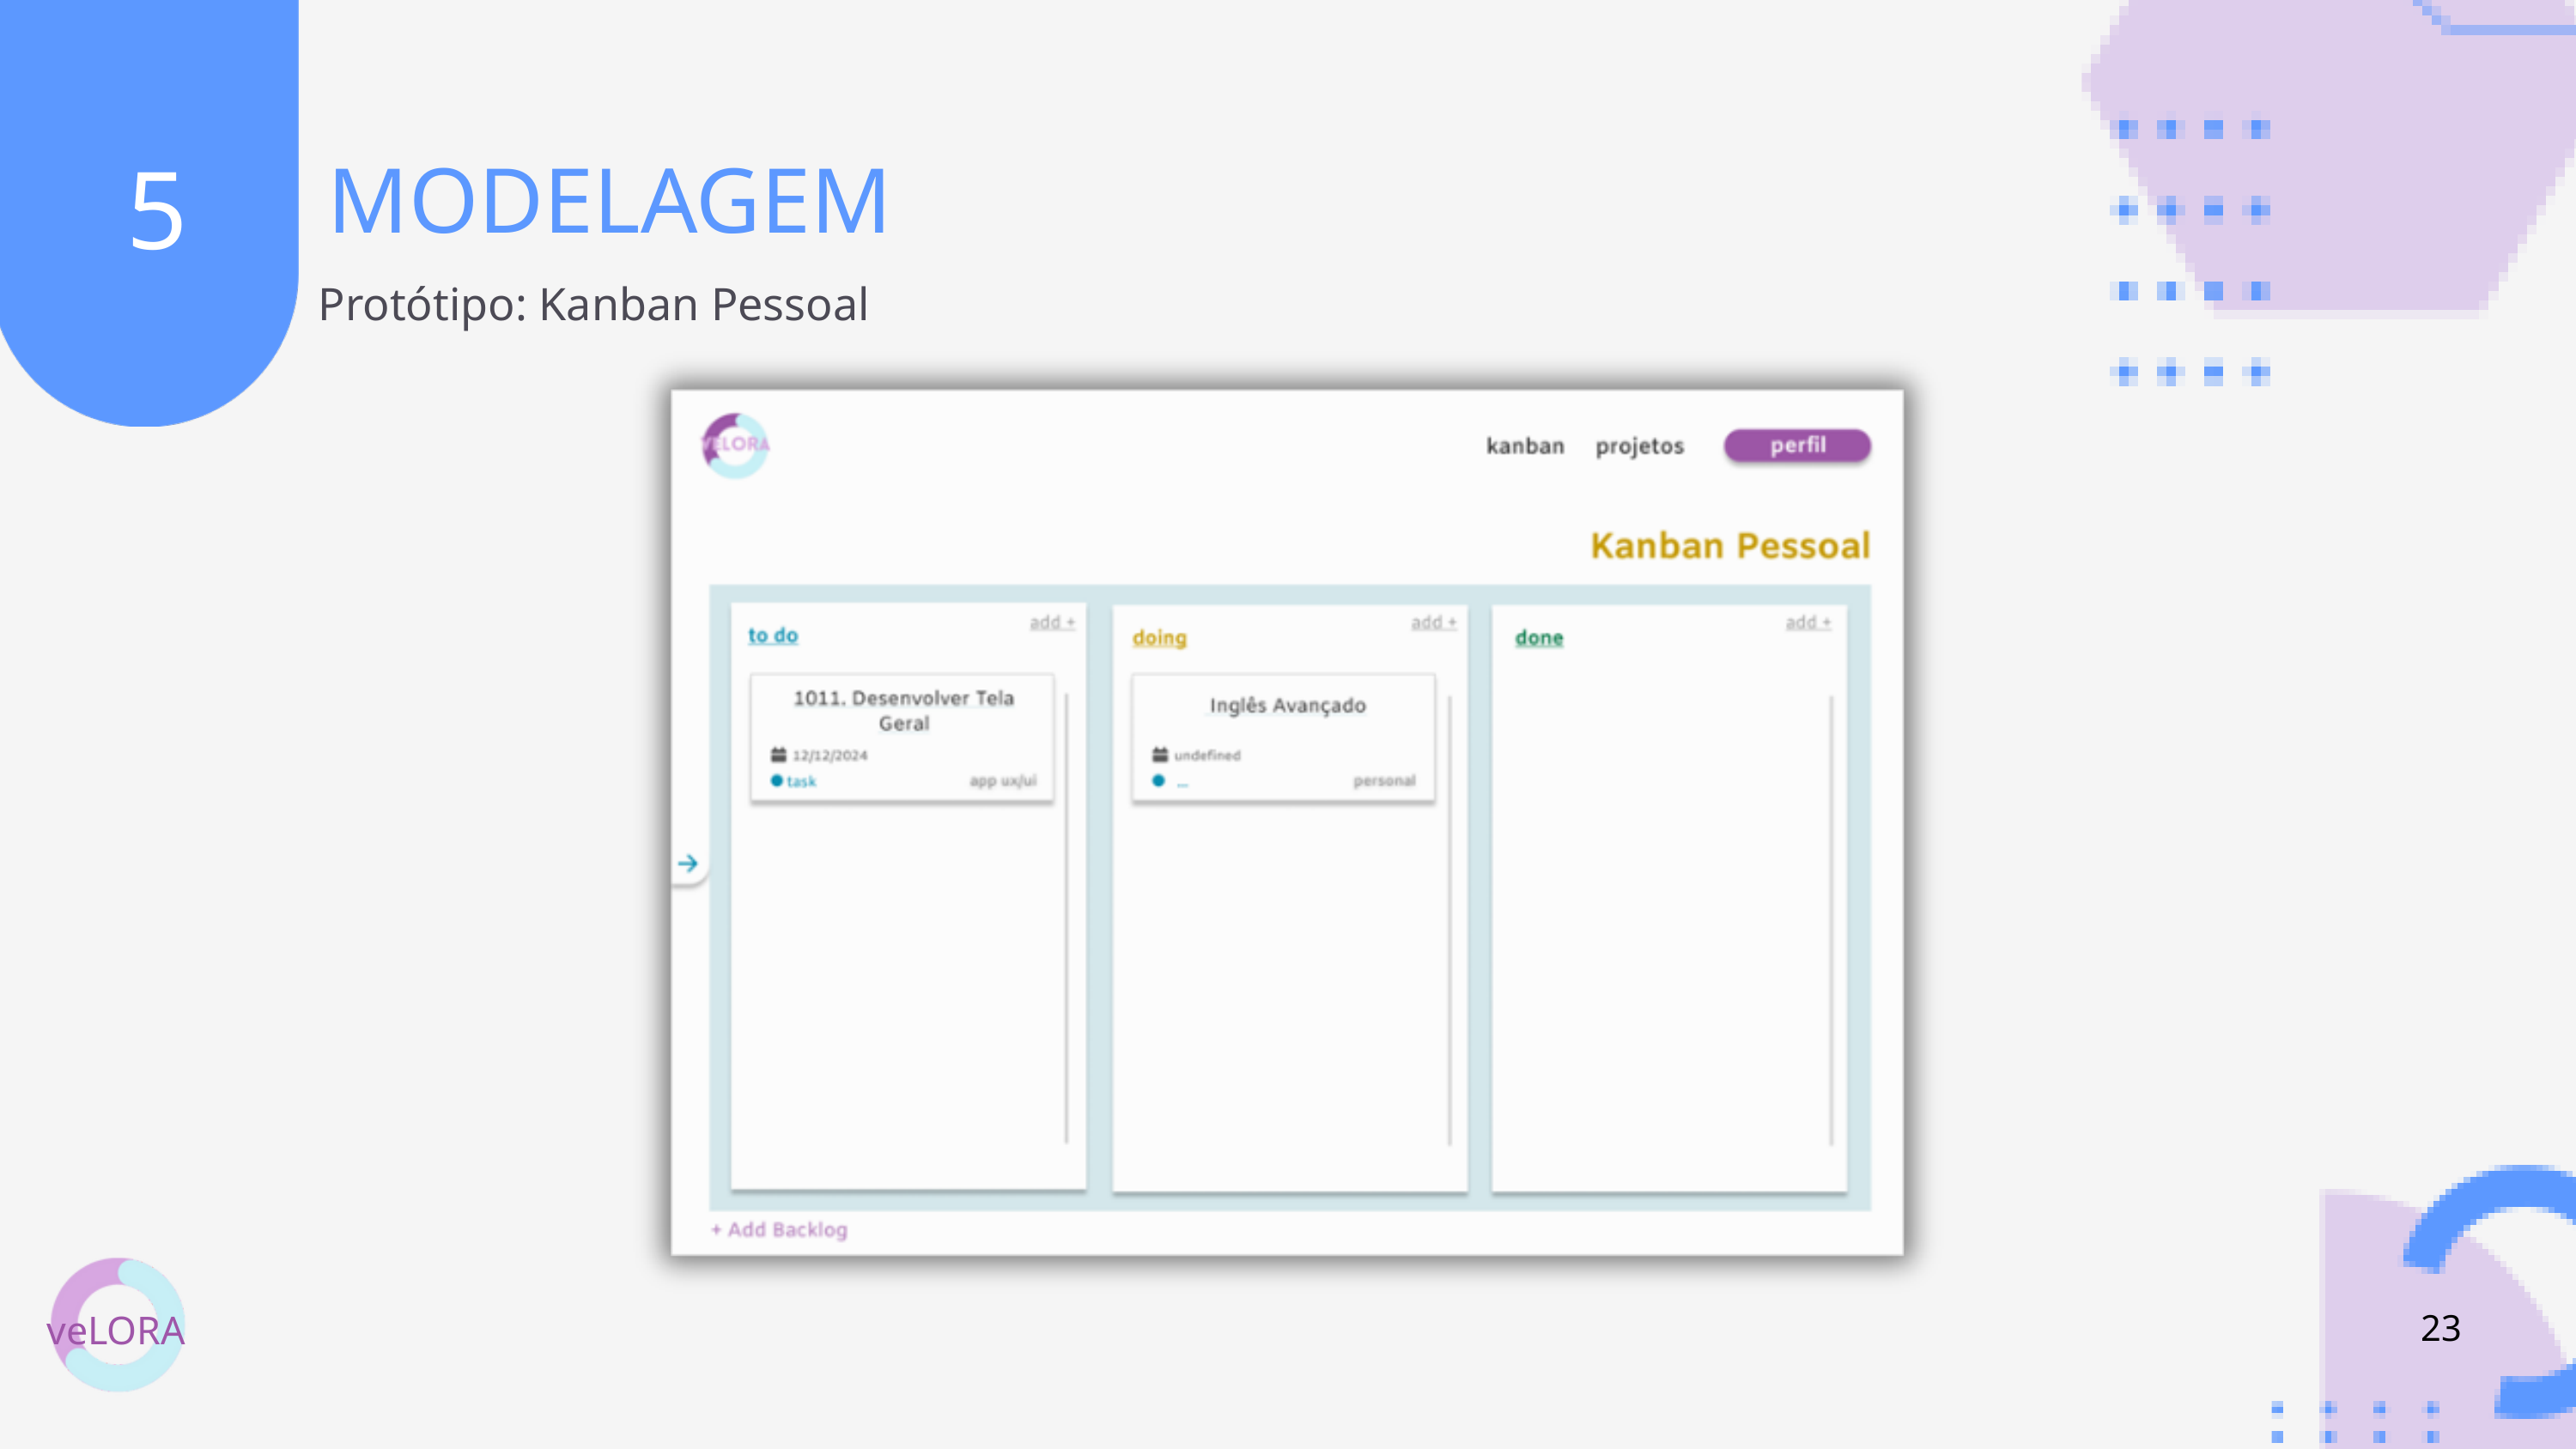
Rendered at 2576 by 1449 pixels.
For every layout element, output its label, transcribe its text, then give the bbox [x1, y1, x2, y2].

text_box 23 [2421, 1298, 2463, 1349]
picture [38, 1245, 199, 1406]
text_box MODELAGEM [304, 143, 1290, 252]
text_box [2271, 1153, 2576, 1449]
text_box Protótipo: Kanban Pessoal [318, 262, 1314, 330]
text_box 5 [106, 142, 208, 271]
text_box [603, 343, 1972, 1304]
text_box [2081, 0, 2576, 386]
text_box [0, 0, 299, 427]
